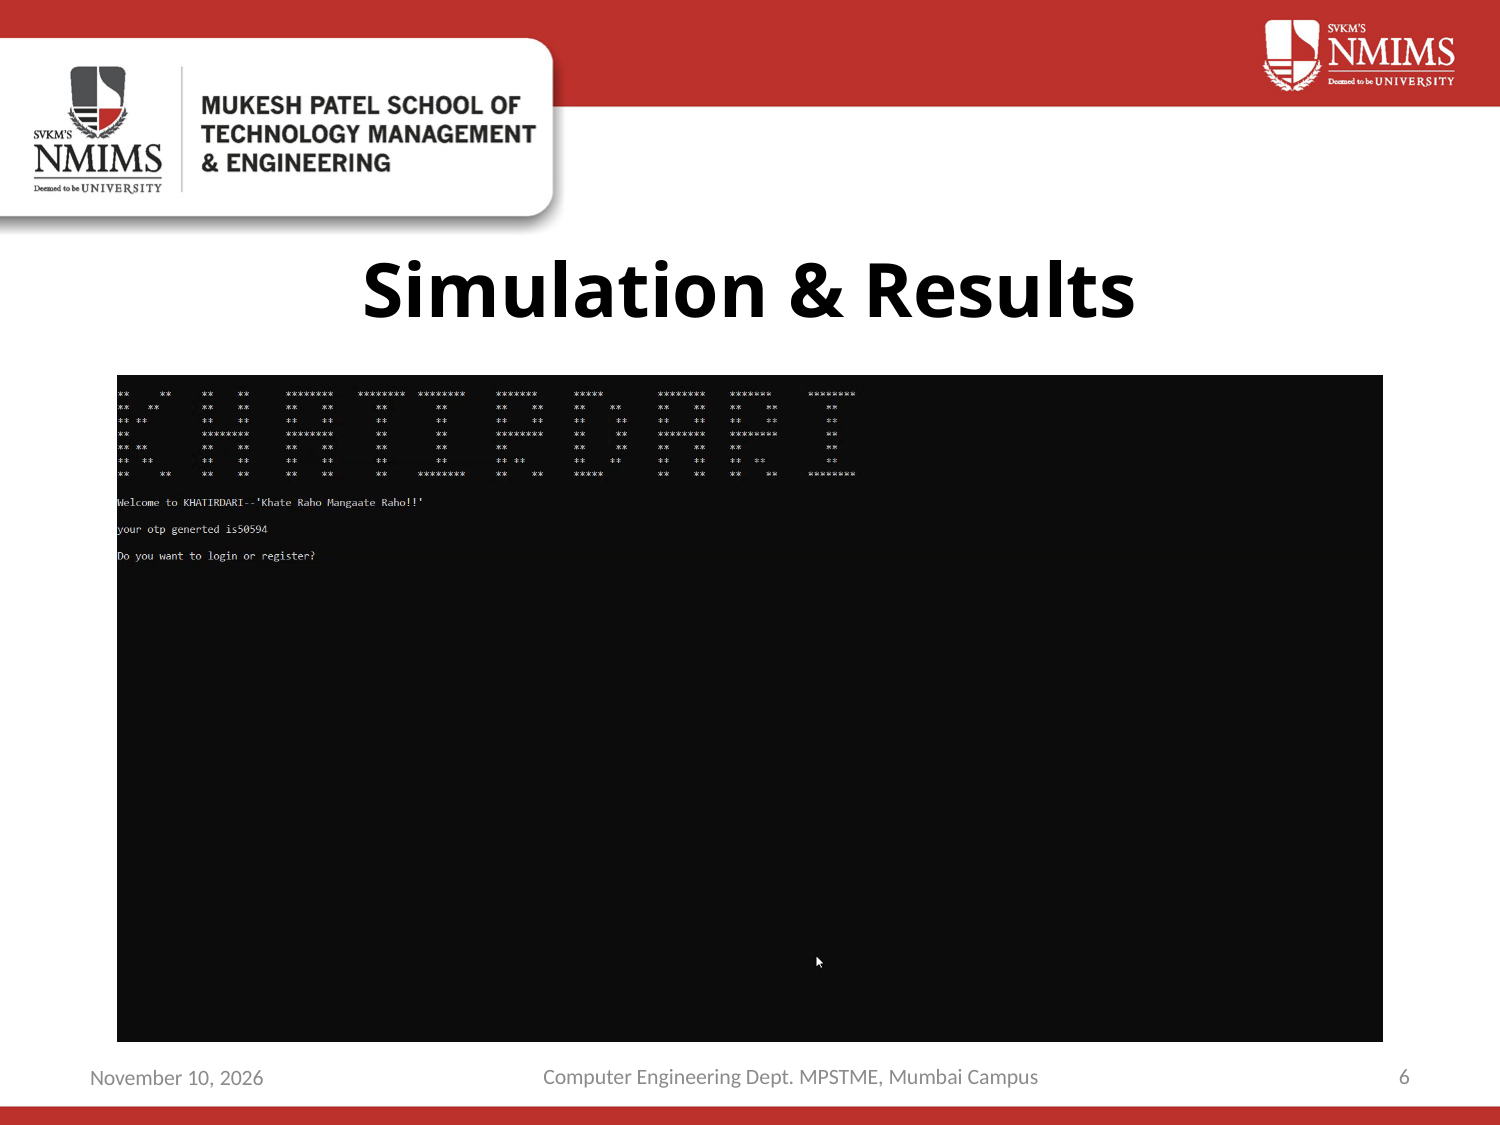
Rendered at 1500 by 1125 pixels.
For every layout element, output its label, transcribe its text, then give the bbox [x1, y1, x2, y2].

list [116, 374, 1384, 1043]
footer Computer Engineering Dept. MPSTME, Mumbai Campus [512, 1052, 1074, 1106]
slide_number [75, 1046, 425, 1107]
picture [0, 0, 1500, 1125]
slide_number 6 [1074, 1045, 1425, 1106]
title Simulation & Results [75, 212, 1425, 363]
